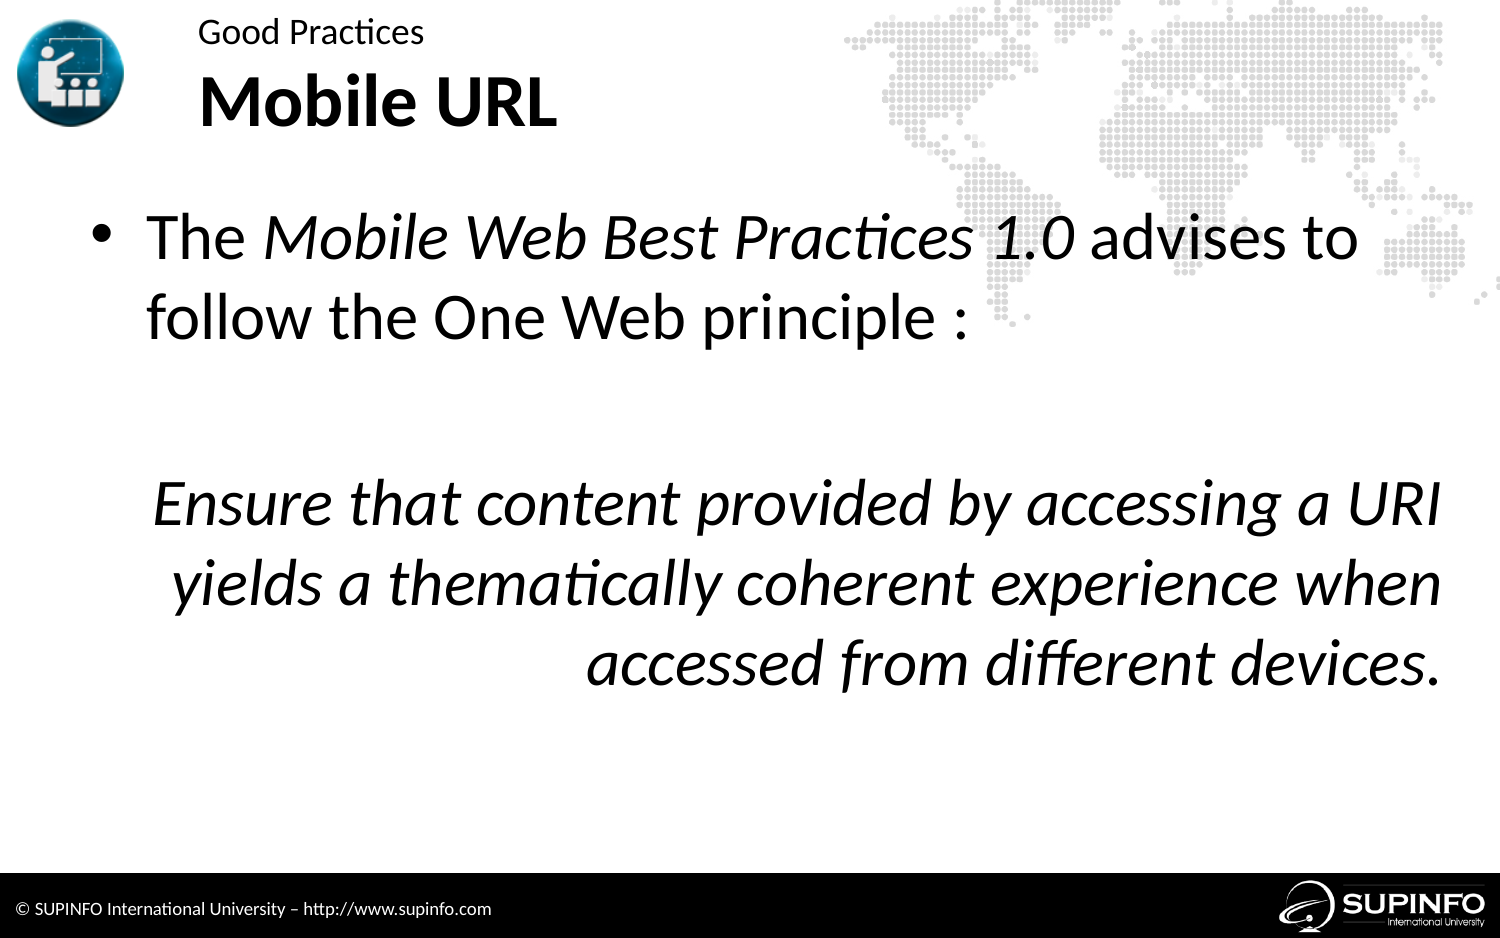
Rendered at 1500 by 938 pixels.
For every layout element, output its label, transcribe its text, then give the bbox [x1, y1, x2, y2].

picture [1269, 870, 1494, 938]
text_box Good Practices [183, 0, 1459, 56]
picture [49, 37, 102, 75]
picture [39, 46, 101, 107]
picture [844, 0, 1500, 327]
text_box Mobile URL [183, 56, 1459, 138]
picture [17, 19, 125, 127]
list The Mobile Web Best Practices 1.0 advises to follow the One Web principle : Ensure that content provided by accessing a URI yields a thematically coherent experience when accessed from different devices. [74, 184, 1460, 880]
